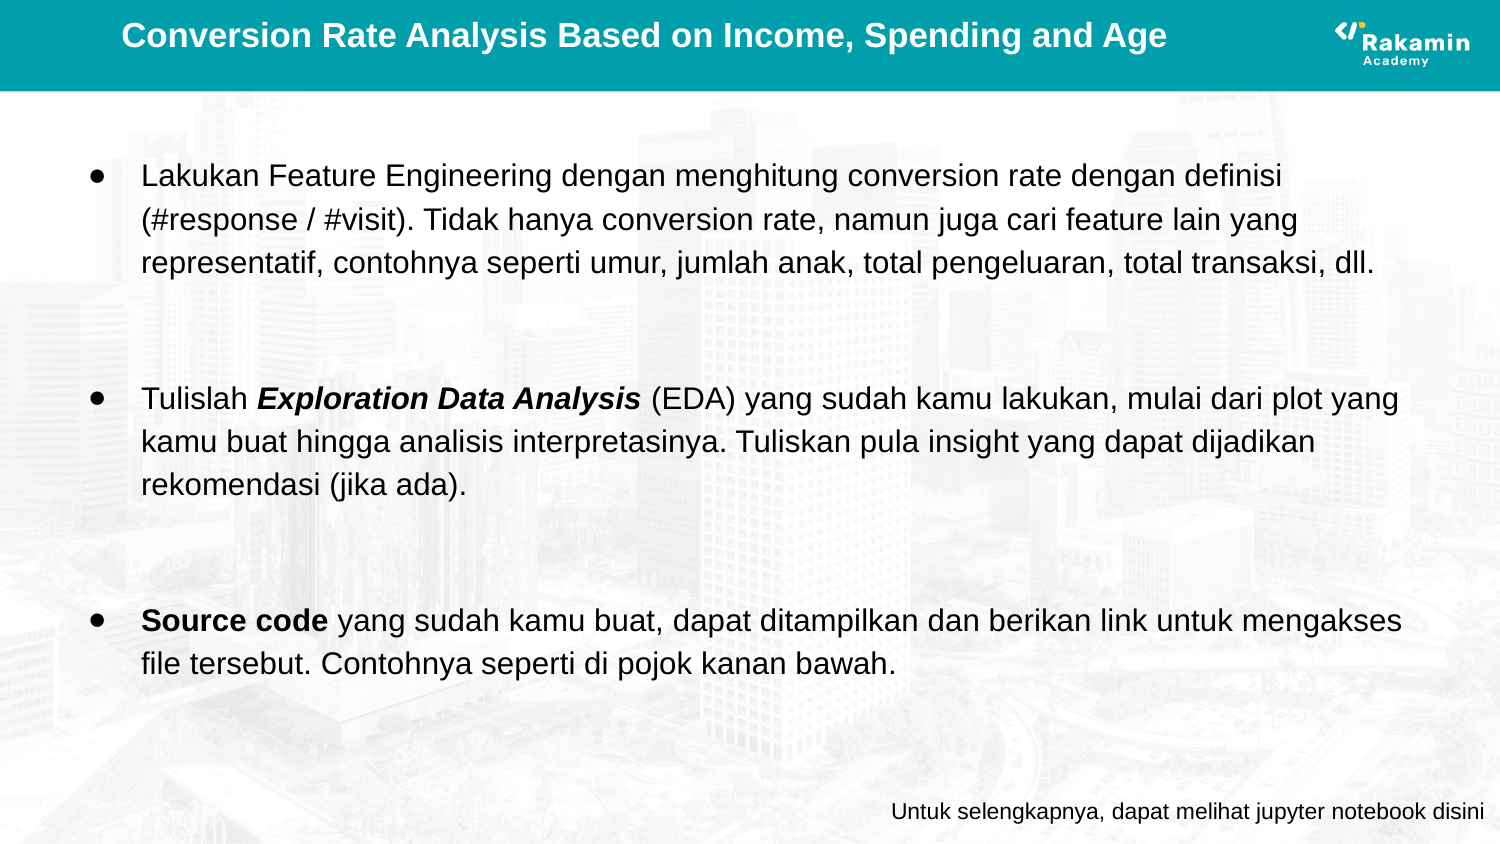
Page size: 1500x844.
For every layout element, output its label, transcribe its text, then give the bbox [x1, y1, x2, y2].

picture [0, 0, 1500, 844]
text_box Untuk selengkapnya, dapat melihat jupyter notebook disini [763, 782, 1500, 838]
list Lakukan Feature Engineering dengan menghitung conversion rate dengan definisi (#response / #visit). Tidak hanya conversion rate, namun juga cari feature lain yang representatif, contohnya seperti umur, jumlah anak, total pengeluaran, total transaksi, dll. Tulislah Exploration Data Analysis (EDA) yang sudah kamu lakukan, mulai dari plot yang kamu buat hingga analisis interpretasinya. Tuliskan pula insight yang dapat dijadikan rekomendasi (jika ada). Source code yang sudah kamu buat, dapat ditampilkan dan berikan link untuk mengakses file tersebut. Contohnya seperti di pojok kanan bawah. [51, 135, 1449, 808]
title Conversion Rate Analysis Based on Income, Spending and Age [0, 0, 1291, 92]
